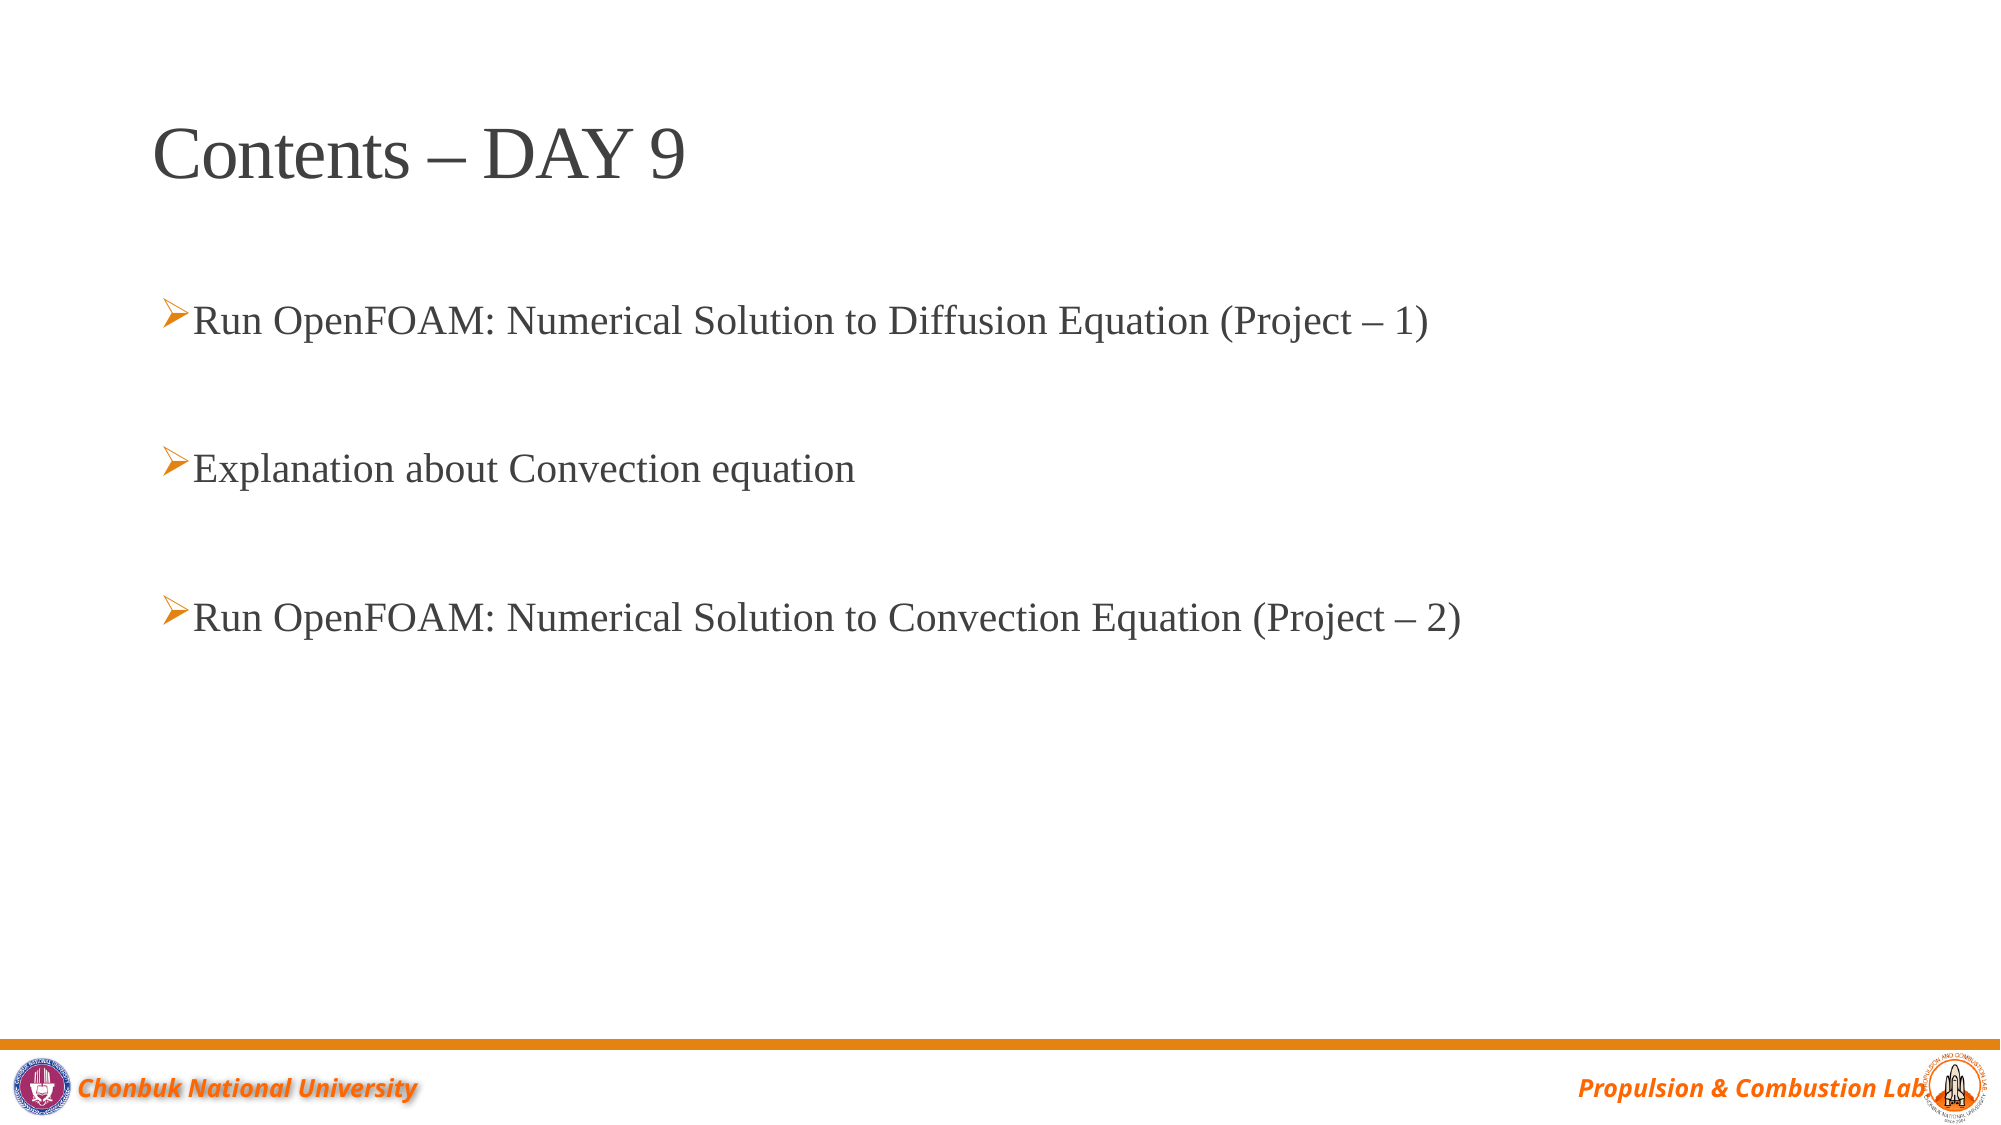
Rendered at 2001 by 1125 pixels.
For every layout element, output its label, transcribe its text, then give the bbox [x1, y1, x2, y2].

picture [1910, 1040, 1999, 1125]
title Contents – DAY 9 [137, 77, 1863, 202]
list Run OpenFOAM: Numerical Solution to Diffusion Equation (Project – 1) Explanation about Convection equation Run OpenFOAM: Numerical Solution to Convection Equation (Project – 2) [159, 290, 1735, 942]
picture [9, 1054, 74, 1119]
